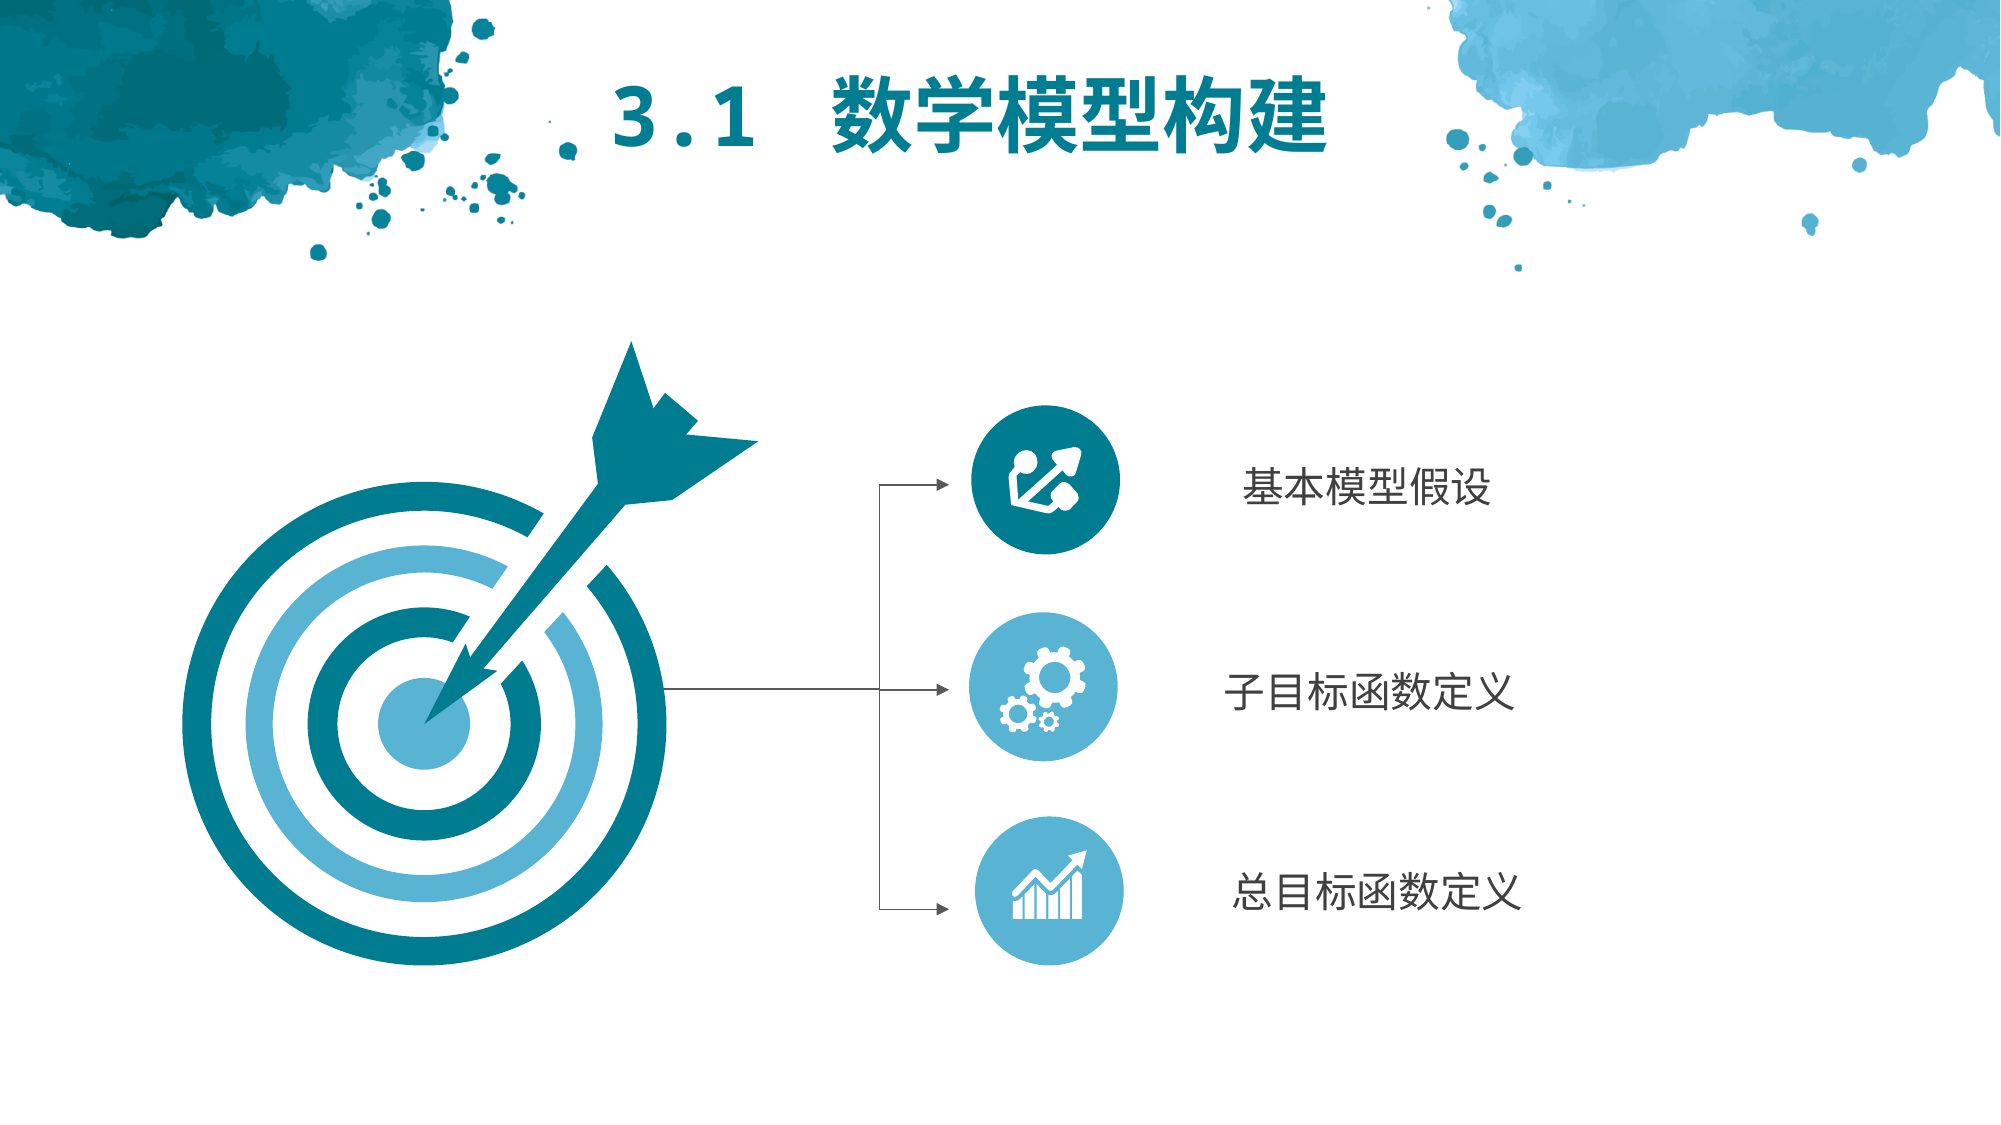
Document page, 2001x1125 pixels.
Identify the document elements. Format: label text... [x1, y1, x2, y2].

text_box 总目标函数定义 [1199, 858, 1539, 923]
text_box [424, 341, 759, 725]
text_box [182, 481, 667, 966]
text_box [879, 484, 950, 910]
text_box 3.1 数学模型构建 [653, 56, 1295, 171]
text_box [307, 607, 541, 841]
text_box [968, 612, 1118, 762]
picture [0, 0, 653, 331]
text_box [974, 816, 1124, 966]
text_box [971, 405, 1121, 555]
text_box 基本模型假设 [1227, 453, 1508, 519]
picture [1295, 0, 2000, 322]
text_box 子目标函数定义 [1191, 658, 1531, 723]
text_box [245, 545, 603, 903]
text_box [378, 677, 471, 770]
